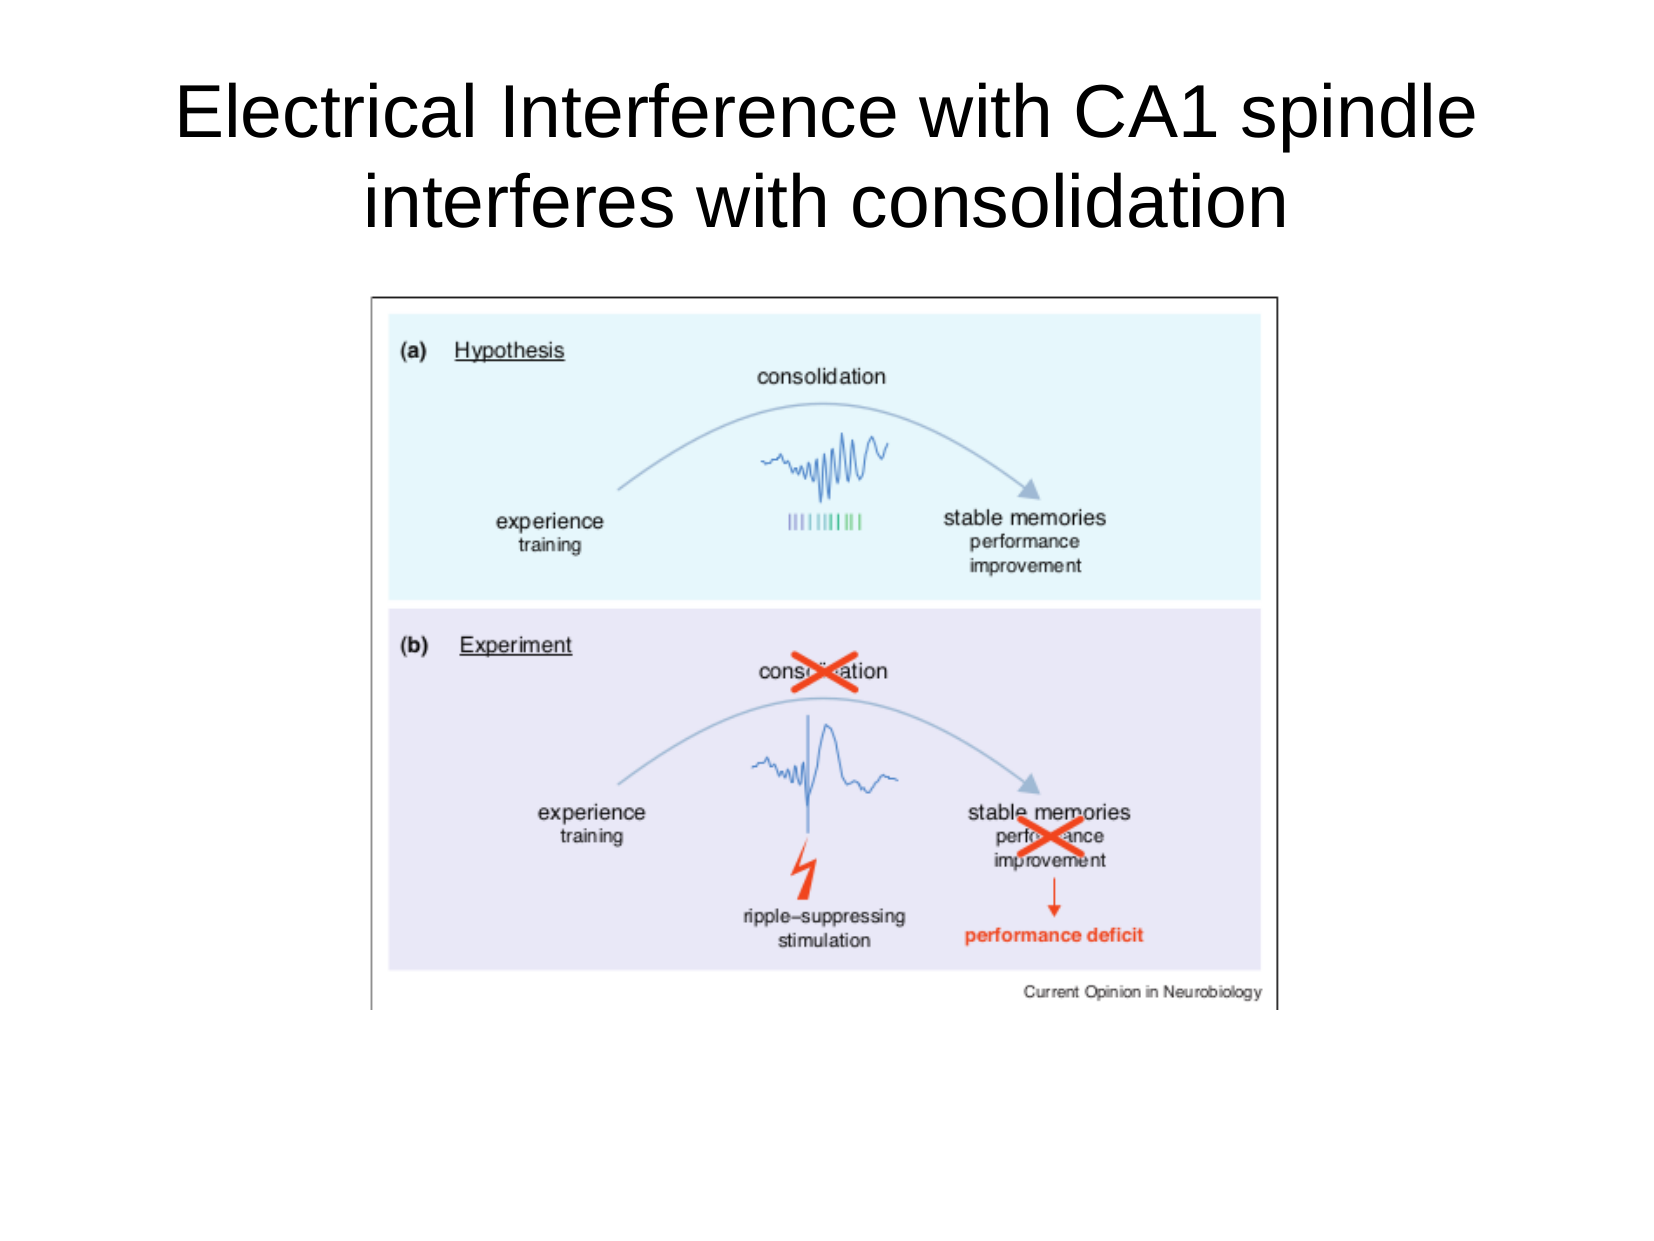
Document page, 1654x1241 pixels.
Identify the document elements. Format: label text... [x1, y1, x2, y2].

picture [364, 289, 1290, 1010]
text_box Electrical Interference with CA1 spindle interferes with consolidation [82, 49, 1571, 257]
